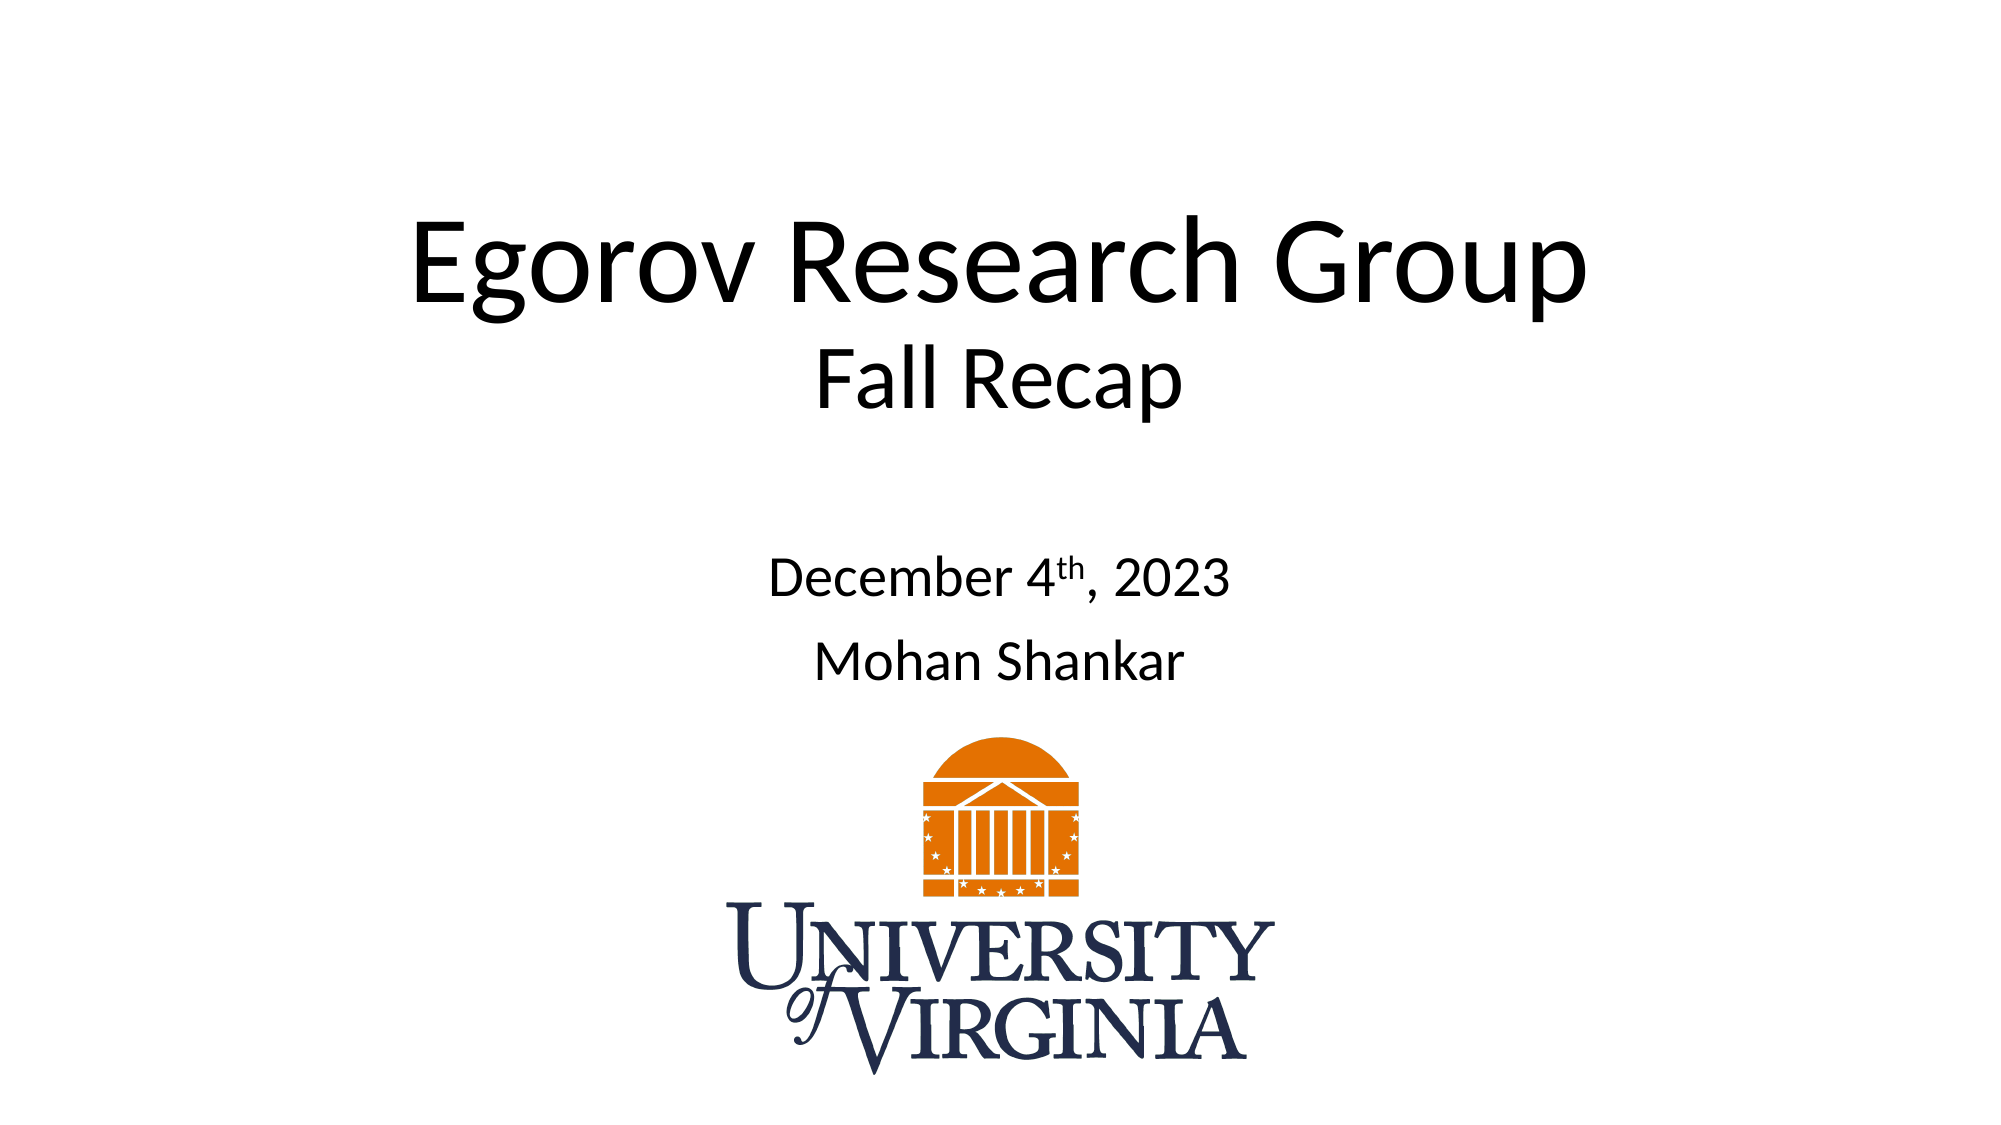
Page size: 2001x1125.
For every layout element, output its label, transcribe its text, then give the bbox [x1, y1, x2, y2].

picture [687, 729, 1313, 1082]
subtitle December 4th, 2023 Mohan Shankar [249, 458, 1750, 730]
title Egorov Research Group Fall Recap [249, 44, 1750, 436]
